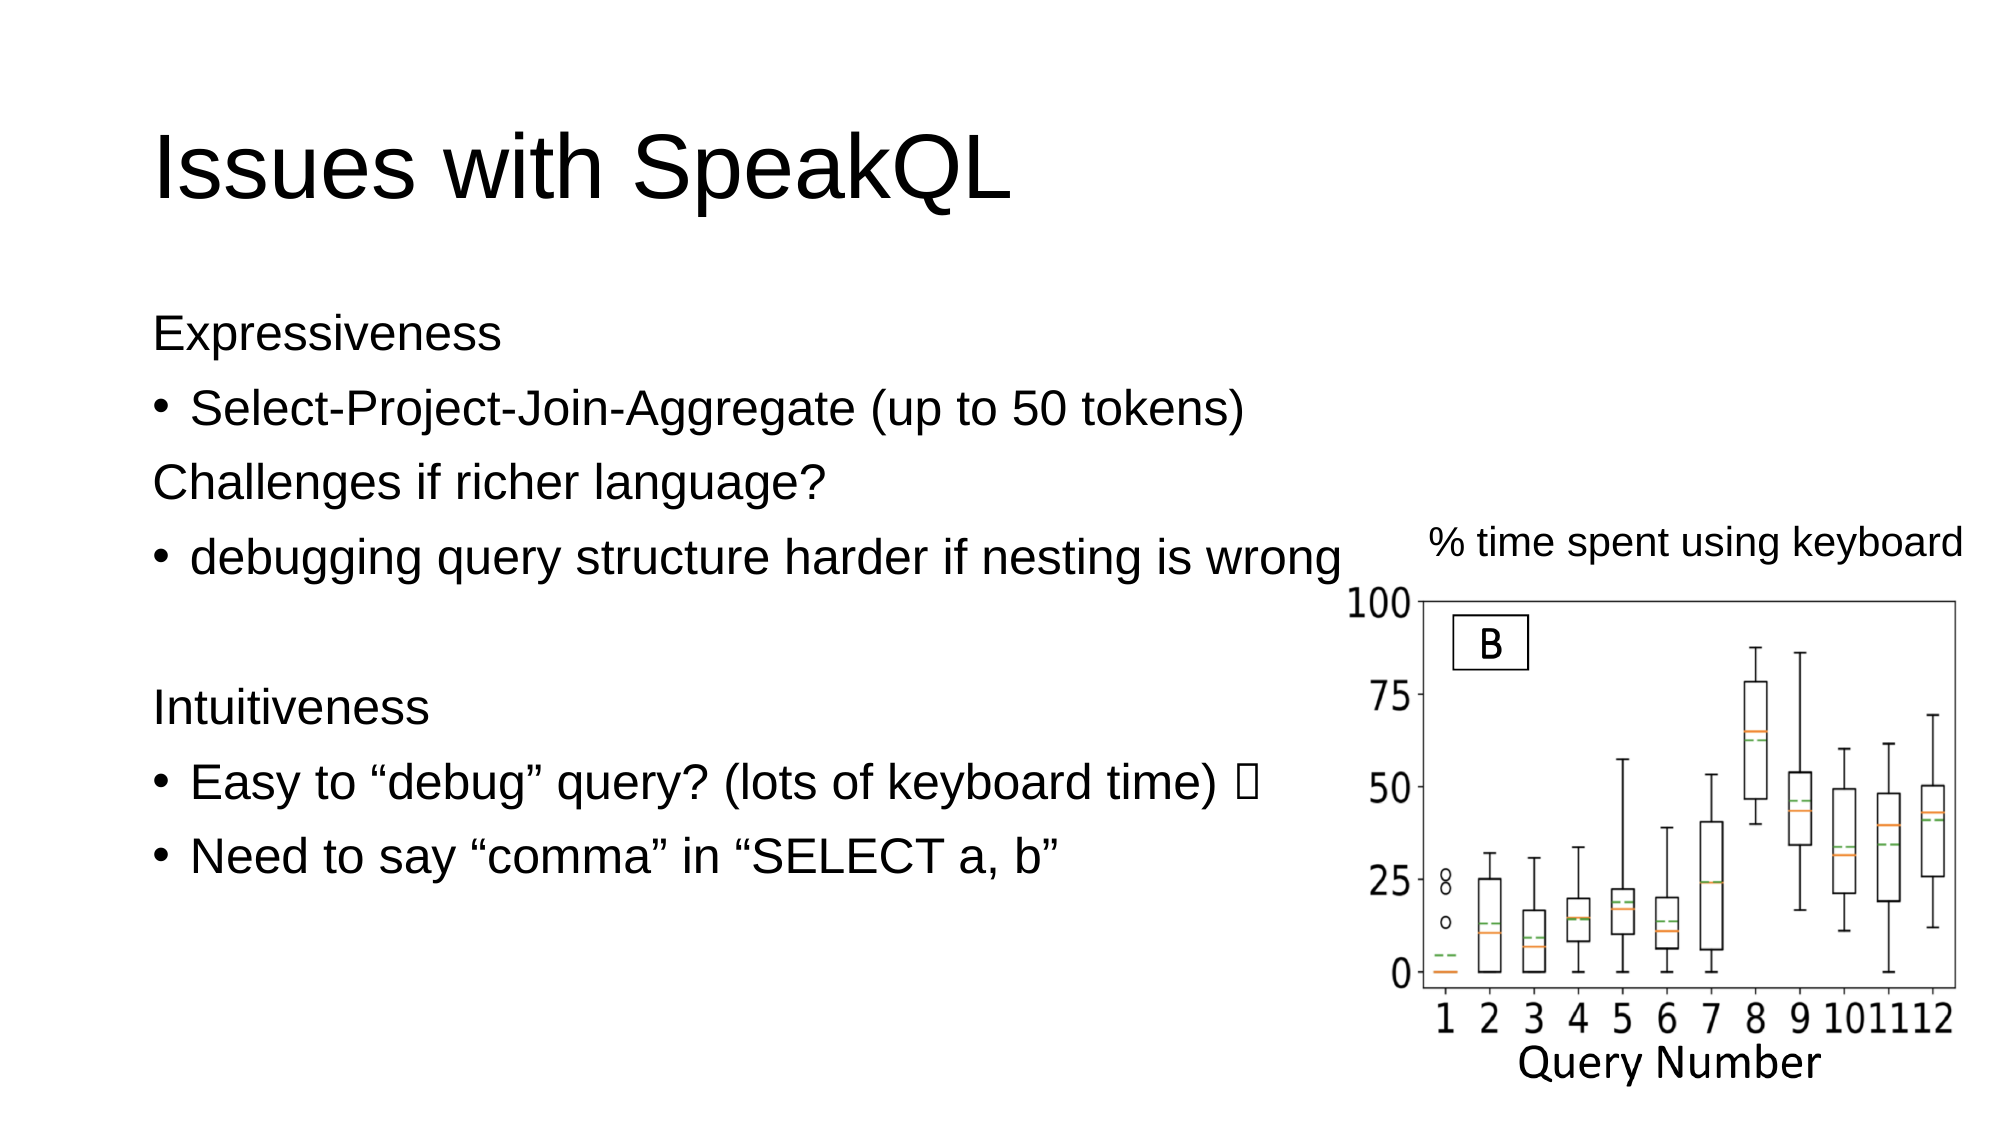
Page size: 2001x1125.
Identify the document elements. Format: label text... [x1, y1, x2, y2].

picture [1345, 562, 1982, 1101]
text_box % time spent using keyboard [1413, 507, 1980, 562]
list Expressiveness Select-Project-Join-Aggregate (up to 50 tokens) Challenges if richer language? debugging query structure harder if nesting is wrong Intuitiveness Easy to “debug” query? (lots of keyboard time)  Need to say “comma” in “SELECT a, b” [137, 299, 1863, 1014]
title Issues with SpeakQL [137, 59, 1863, 278]
